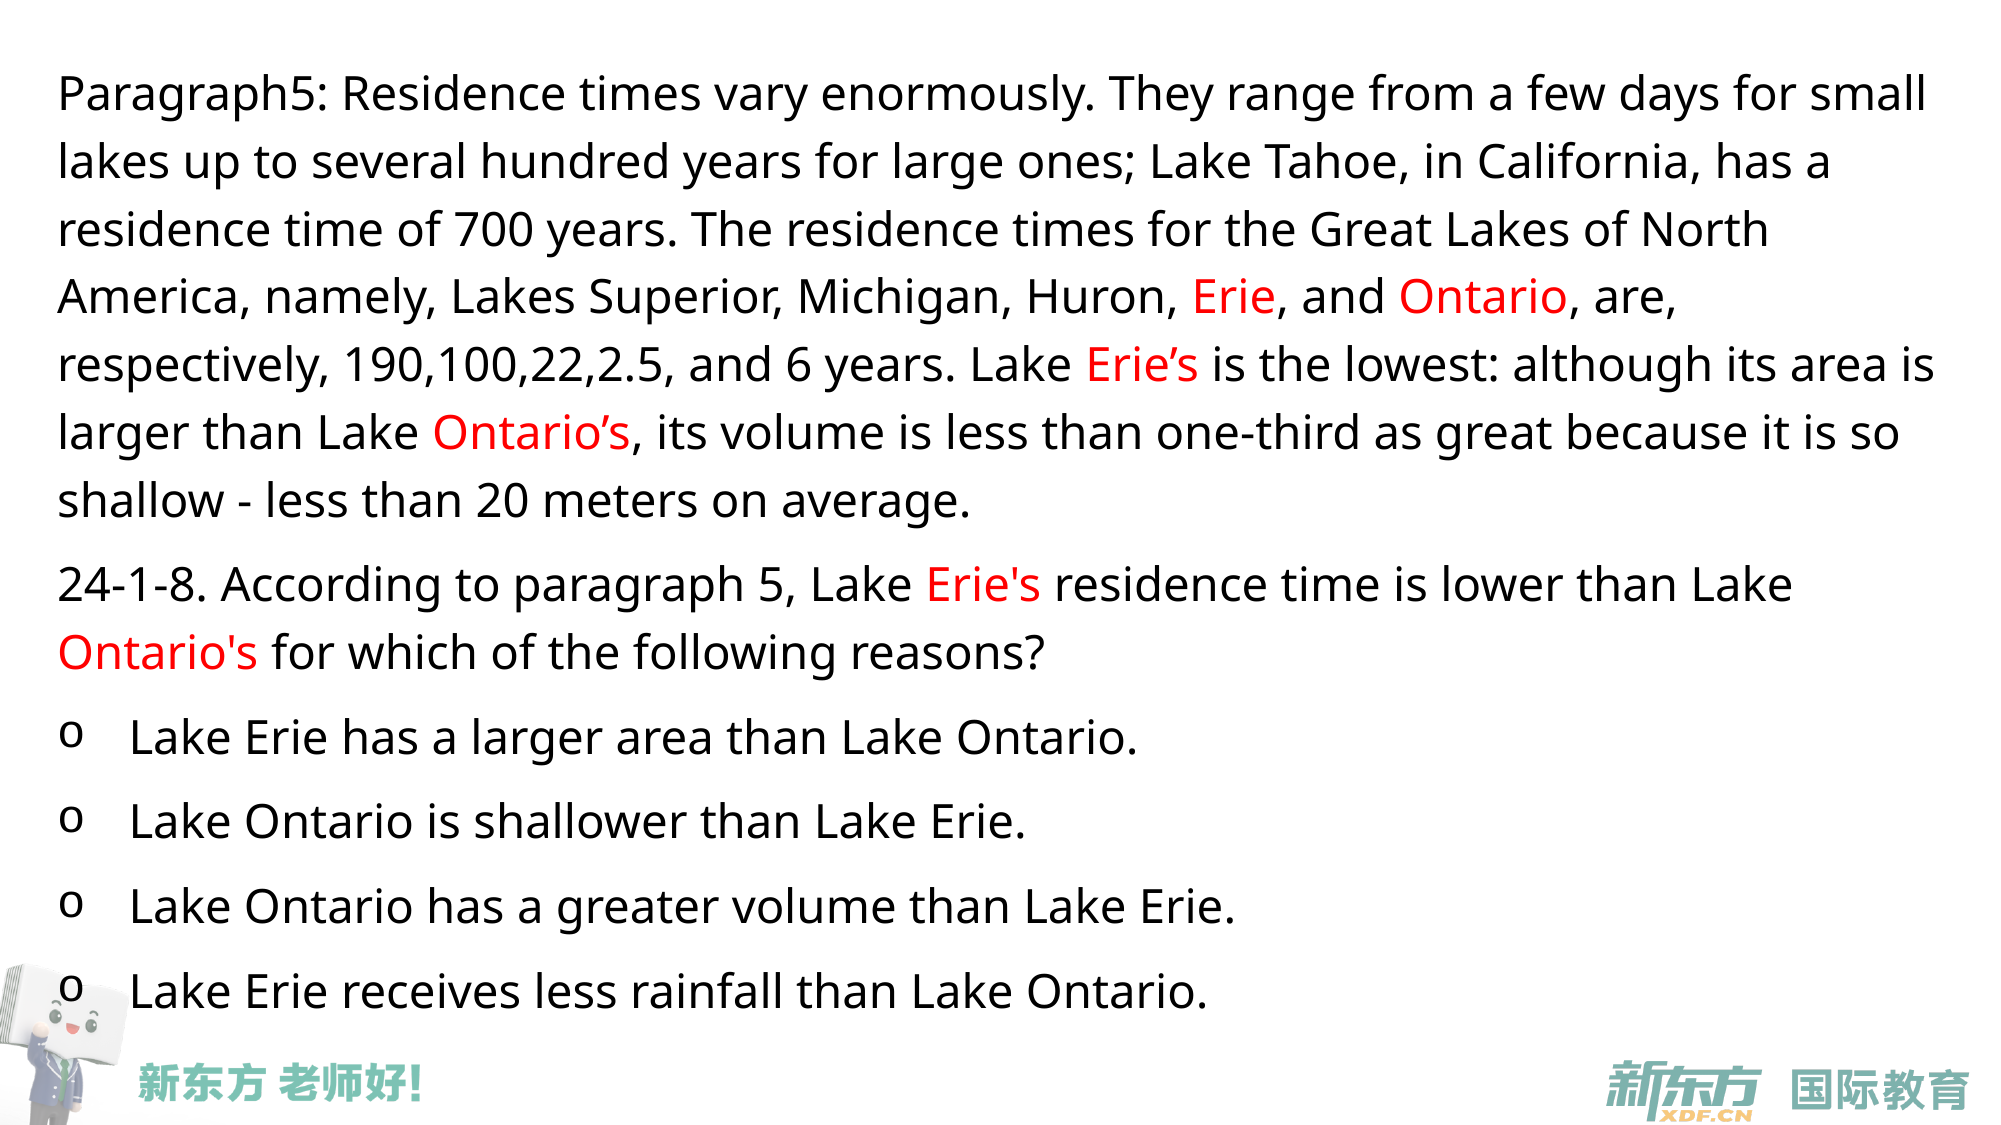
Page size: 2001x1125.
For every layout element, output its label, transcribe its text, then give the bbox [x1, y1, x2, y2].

list Paragraph5: Residence times vary enormously. They range from a few days for small lakes up to several hundred years for large ones; Lake Tahoe, in California, has a residence time of 700 years. The residence times for the Great Lakes of North America, namely, Lakes Superior, Michigan, Huron, Erie, and Ontario, are, respectively, 190,100,22,2.5, and 6 years. Lake Erie’s is the lowest: although its area is larger than Lake Ontario’s, its volume is less than one-third as great because it is so shallow - less than 20 meters on average. 24-1-8. According to paragraph 5, Lake Erie's residence time is lower than Lake Ontario's for which of the following reasons? Lake Erie has a larger area than Lake Ontario. Lake Ontario is shallower than Lake Erie. Lake Ontario has a greater volume than Lake Erie. Lake Erie receives less rainfall than Lake Ontario. [42, 44, 1958, 1031]
table_cell 20 [138, 1062, 420, 1102]
table_cell 20 [1572, 1036, 2000, 1125]
